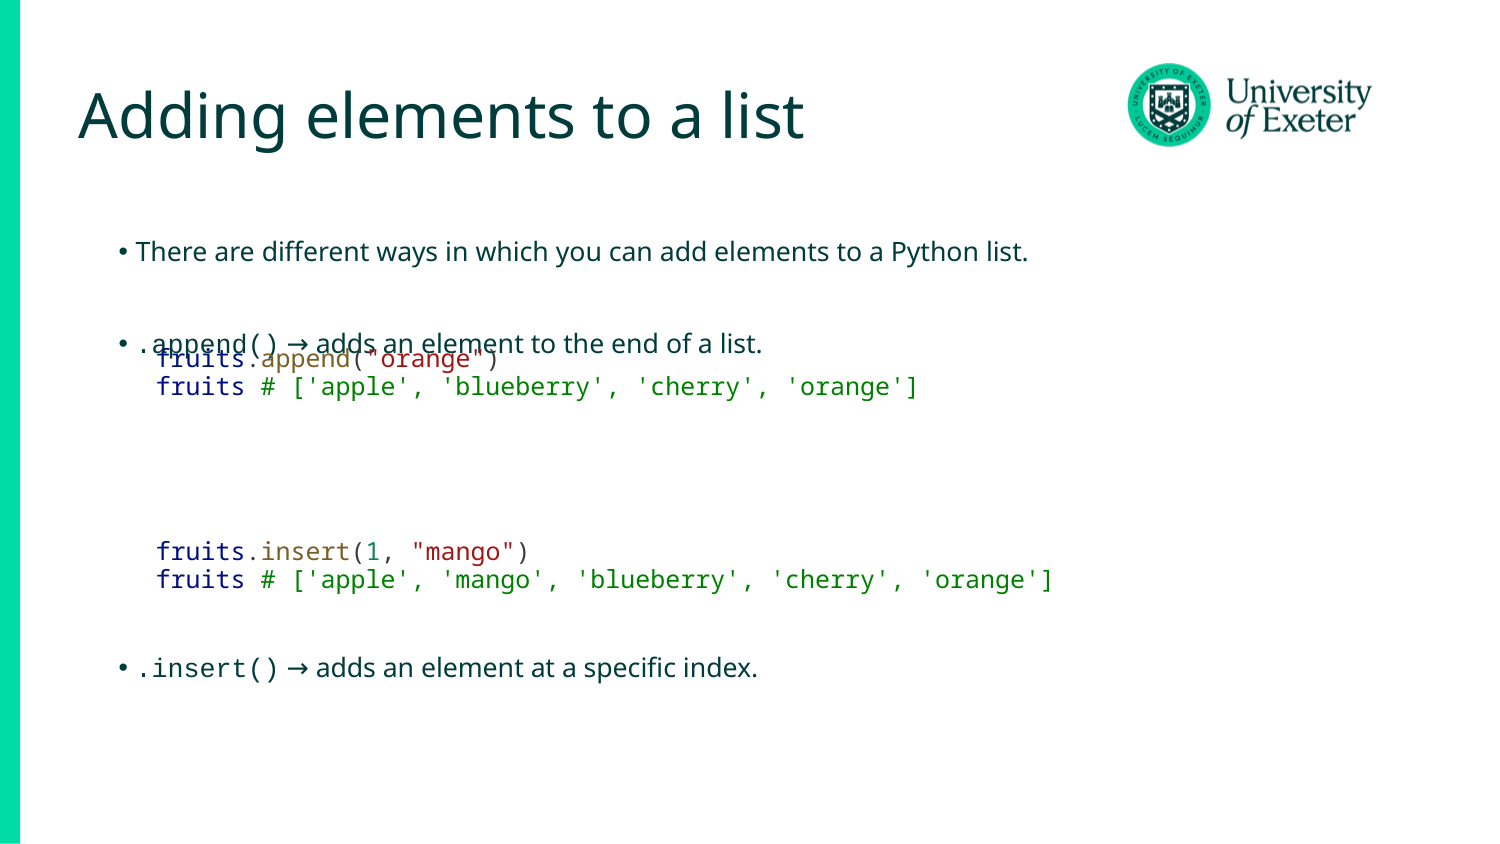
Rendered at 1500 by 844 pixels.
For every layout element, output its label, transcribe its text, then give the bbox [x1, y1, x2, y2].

text_box fruits.insert(1, "mango") fruits # ['apple', 'mango', 'blueberry', 'cherry', 'orange'] [140, 529, 1335, 658]
title Adding elements to a list [64, 77, 1086, 153]
text_box fruits.append("orange") fruits # ['apple', 'blueberry', 'cherry', 'orange'] [140, 337, 1197, 408]
list There are different ways in which you can add elements to a Python list. .append() → adds an element to the end of a list. .insert() → adds an element at a specific index. [69, 194, 1421, 782]
picture [1115, 16, 1385, 194]
